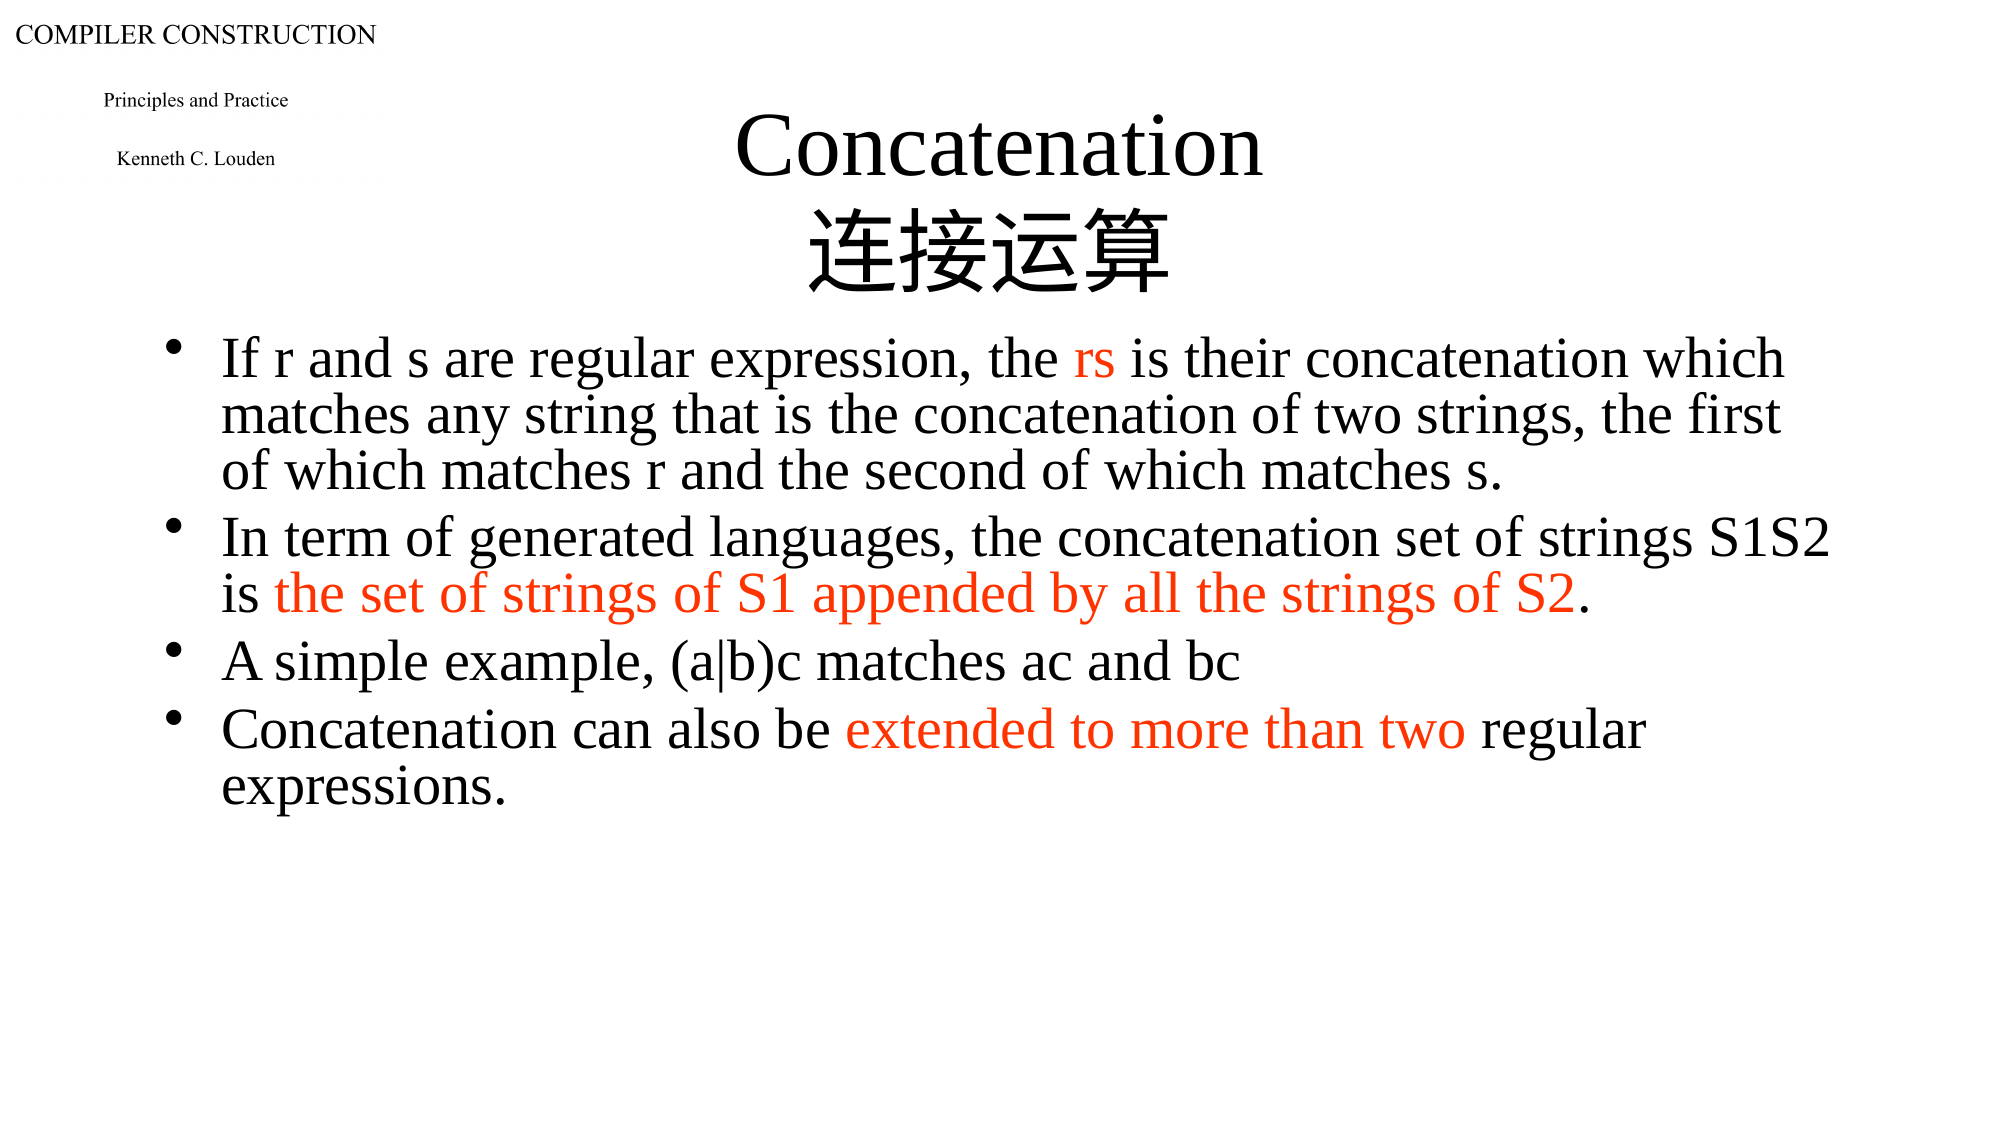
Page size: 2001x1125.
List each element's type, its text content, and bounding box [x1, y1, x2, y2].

title Concatenation 连接运算 [149, 99, 1851, 288]
list If r and s are regular expression, the rs is their concatenation which matches any string that is the concatenation of two strings, the first of which matches r and the second of which matches s. In term of generated languages, the concatenation set of strings S1S2 is the set of strings of S1 appended by all the strings of S2. A simple example, (a|b)c matches ac and bc Concatenation can also be extended to more than two regular expressions. [149, 324, 1851, 1001]
picture [0, 0, 384, 184]
